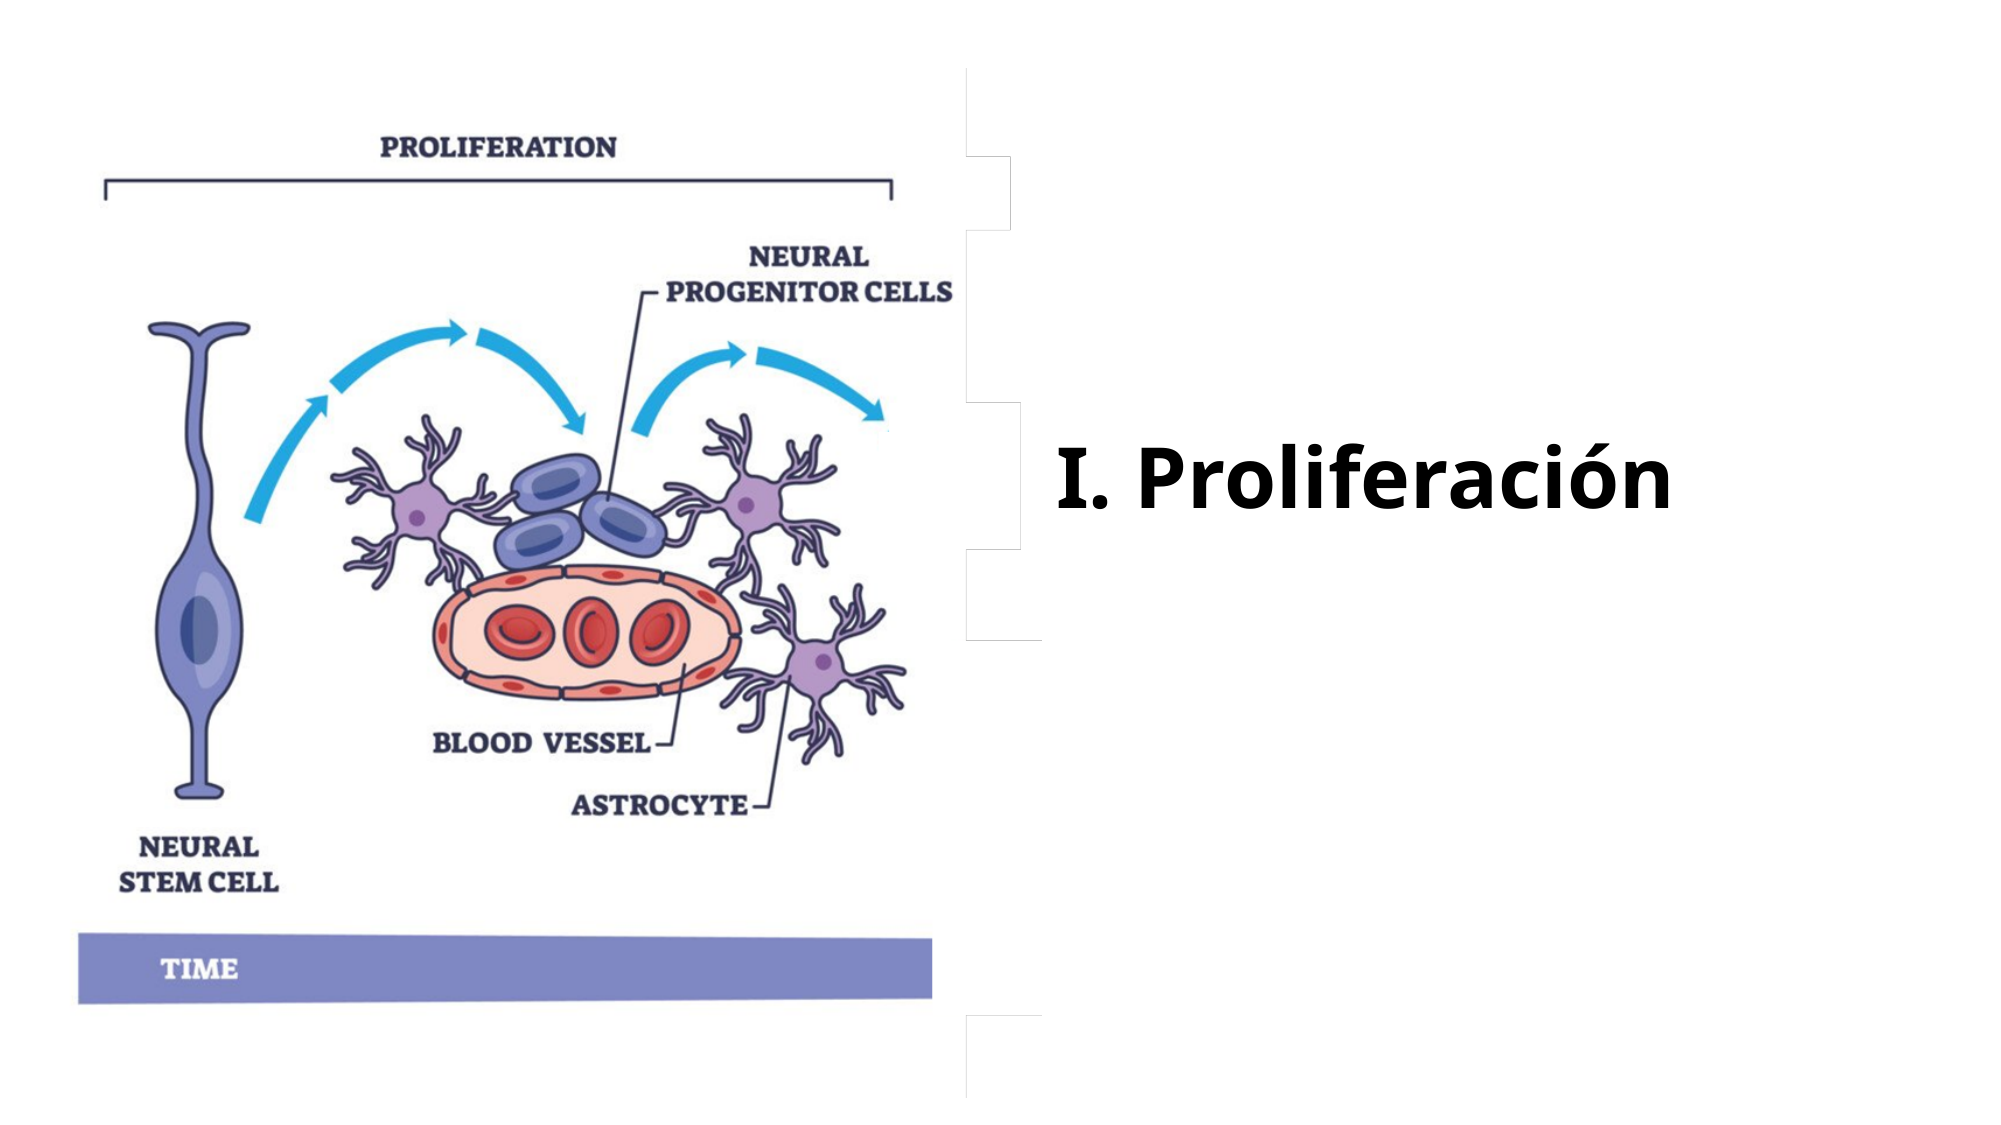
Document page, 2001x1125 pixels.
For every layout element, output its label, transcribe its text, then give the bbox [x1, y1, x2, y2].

picture [15, 68, 1042, 1098]
text_box I. Proliferación [1042, 428, 1730, 536]
